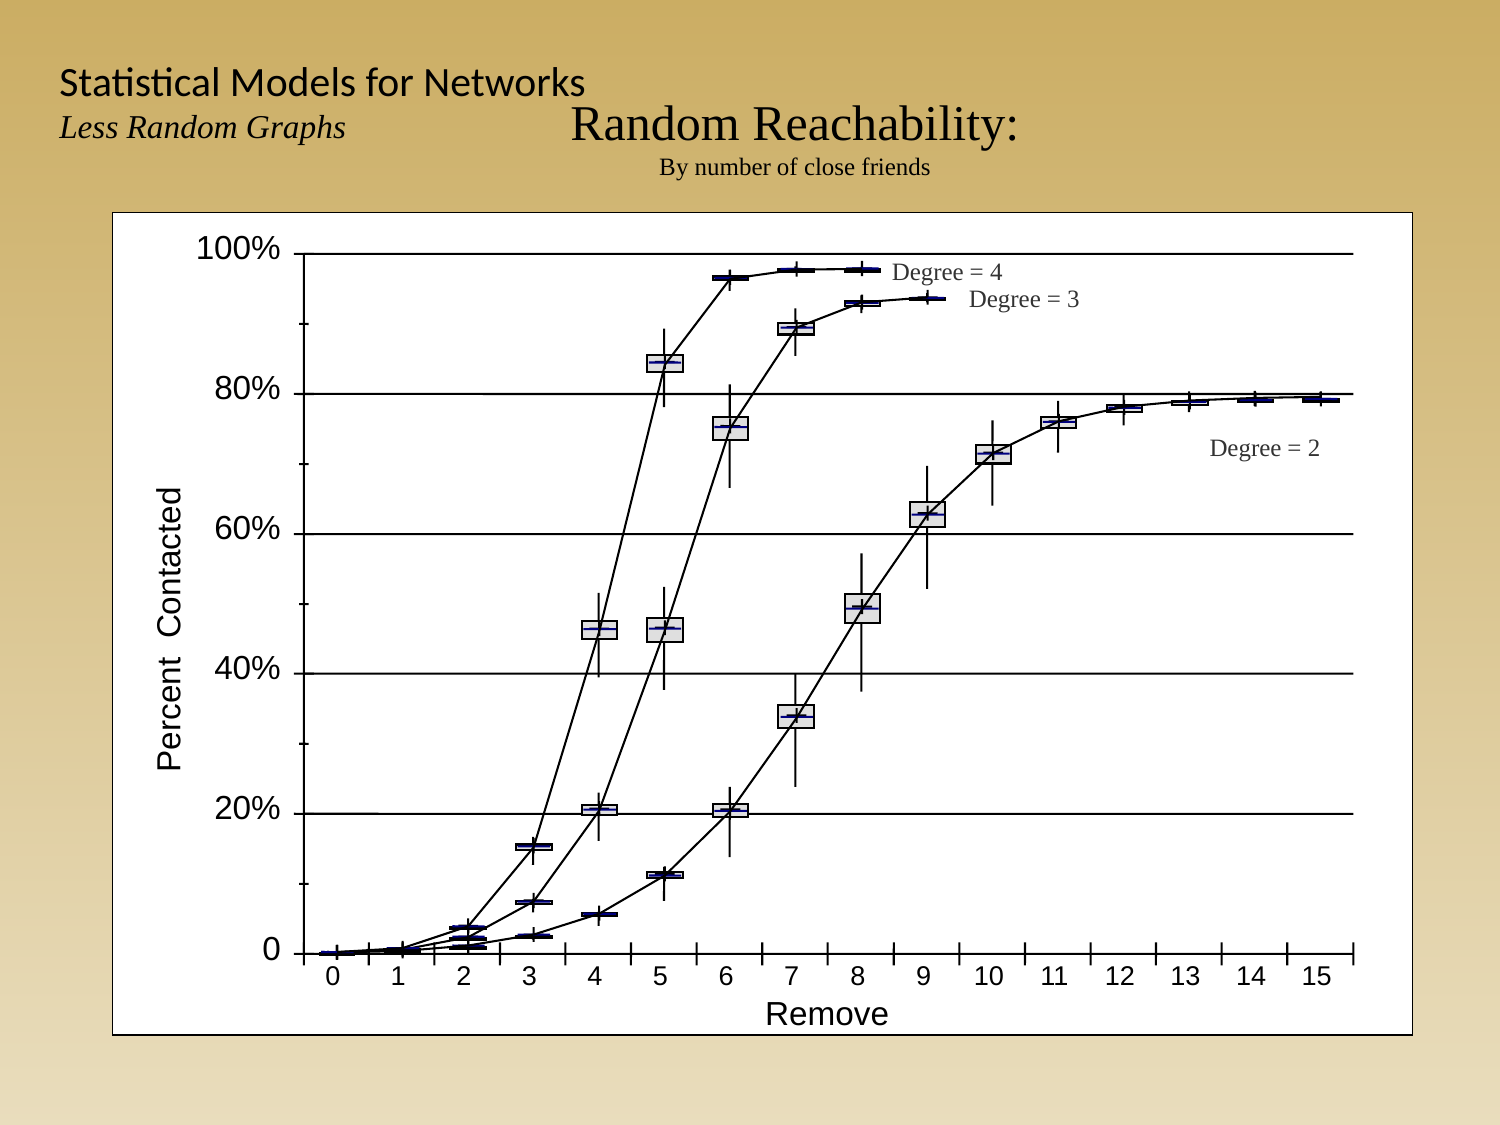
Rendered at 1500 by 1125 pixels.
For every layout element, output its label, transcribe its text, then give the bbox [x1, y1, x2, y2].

text_box [975, 445, 993, 464]
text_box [885, 289, 946, 960]
text_box Remove [750, 984, 905, 1040]
text_box [304, 744, 313, 813]
text_box [1125, 407, 1143, 412]
text_box 100% [180, 218, 306, 274]
text_box 6 [703, 969, 757, 999]
text_box [1041, 416, 1058, 429]
text_box 60% [198, 499, 306, 555]
text_box 0 [247, 919, 306, 975]
text_box Percent Contacted [139, 471, 195, 788]
text_box [304, 465, 313, 534]
text_box [304, 535, 313, 604]
text_box Random Reachability: By number of close friends [555, 83, 1035, 188]
text_box 13 [1155, 950, 1220, 999]
text_box 10 [958, 950, 1025, 999]
text_box [984, 446, 1011, 464]
text_box [1059, 419, 1077, 429]
text_box [112, 212, 1413, 1035]
text_box 0 [310, 950, 363, 999]
text_box [304, 254, 876, 393]
text_box [304, 605, 313, 673]
text_box 5 [637, 969, 691, 999]
text_box 12 [1089, 950, 1155, 999]
text_box 11 [1025, 950, 1089, 999]
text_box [319, 260, 880, 960]
text_box 20% [198, 778, 306, 834]
text_box [304, 884, 313, 953]
text_box [304, 814, 313, 883]
text_box [304, 674, 313, 743]
text_box 40% [198, 638, 306, 694]
text_box Degree = 2 [1194, 423, 1336, 469]
text_box 2 [441, 969, 494, 999]
text_box [994, 445, 1008, 452]
text_box Degree = 4 [876, 247, 1018, 293]
text_box Statistical Models for Networks Less Random Graphs [44, 47, 601, 153]
text_box 8 [835, 968, 888, 984]
text_box [950, 253, 1357, 957]
text_box 15 [1286, 950, 1355, 999]
text_box [304, 394, 313, 464]
text_box 9 [900, 950, 954, 999]
text_box 80% [198, 359, 306, 415]
text_box 1 [375, 969, 429, 999]
text_box 14 [1220, 950, 1286, 999]
text_box 3 [506, 969, 560, 999]
text_box Degree = 3 [953, 274, 1096, 320]
text_box 4 [572, 969, 626, 999]
text_box [1059, 416, 1077, 421]
text_box 7 [769, 969, 822, 984]
